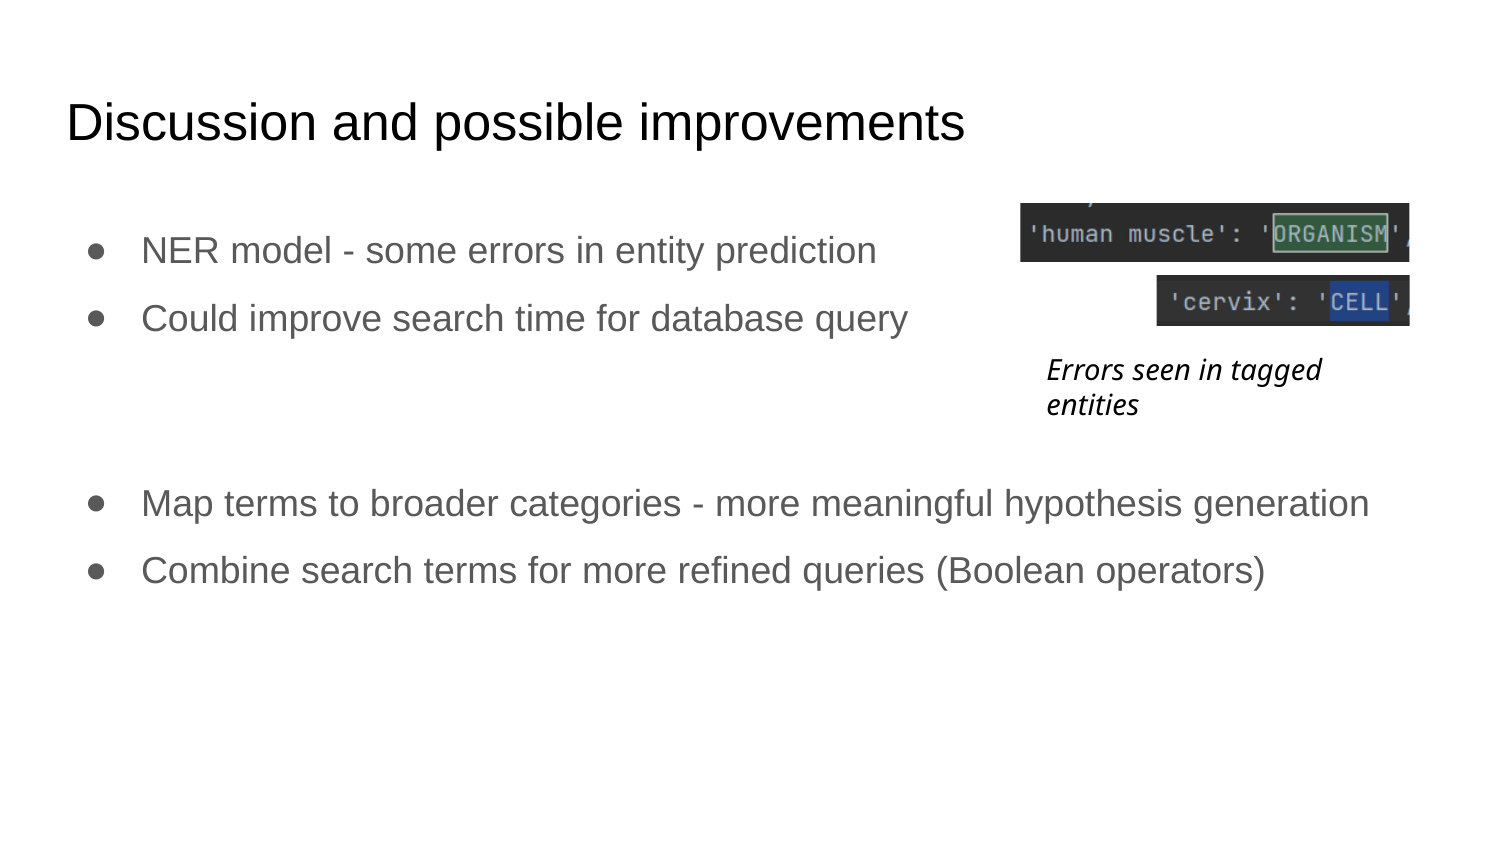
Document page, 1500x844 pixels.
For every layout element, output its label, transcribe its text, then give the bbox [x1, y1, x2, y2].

picture [1156, 274, 1410, 326]
picture [1020, 202, 1410, 262]
title Discussion and possible improvements [51, 72, 1449, 167]
list NER model - some errors in entity prediction Could improve search time for database query Map terms to broader categories - more meaningful hypothesis generation Combine search terms for more refined queries (Boolean operators) [51, 189, 1449, 750]
